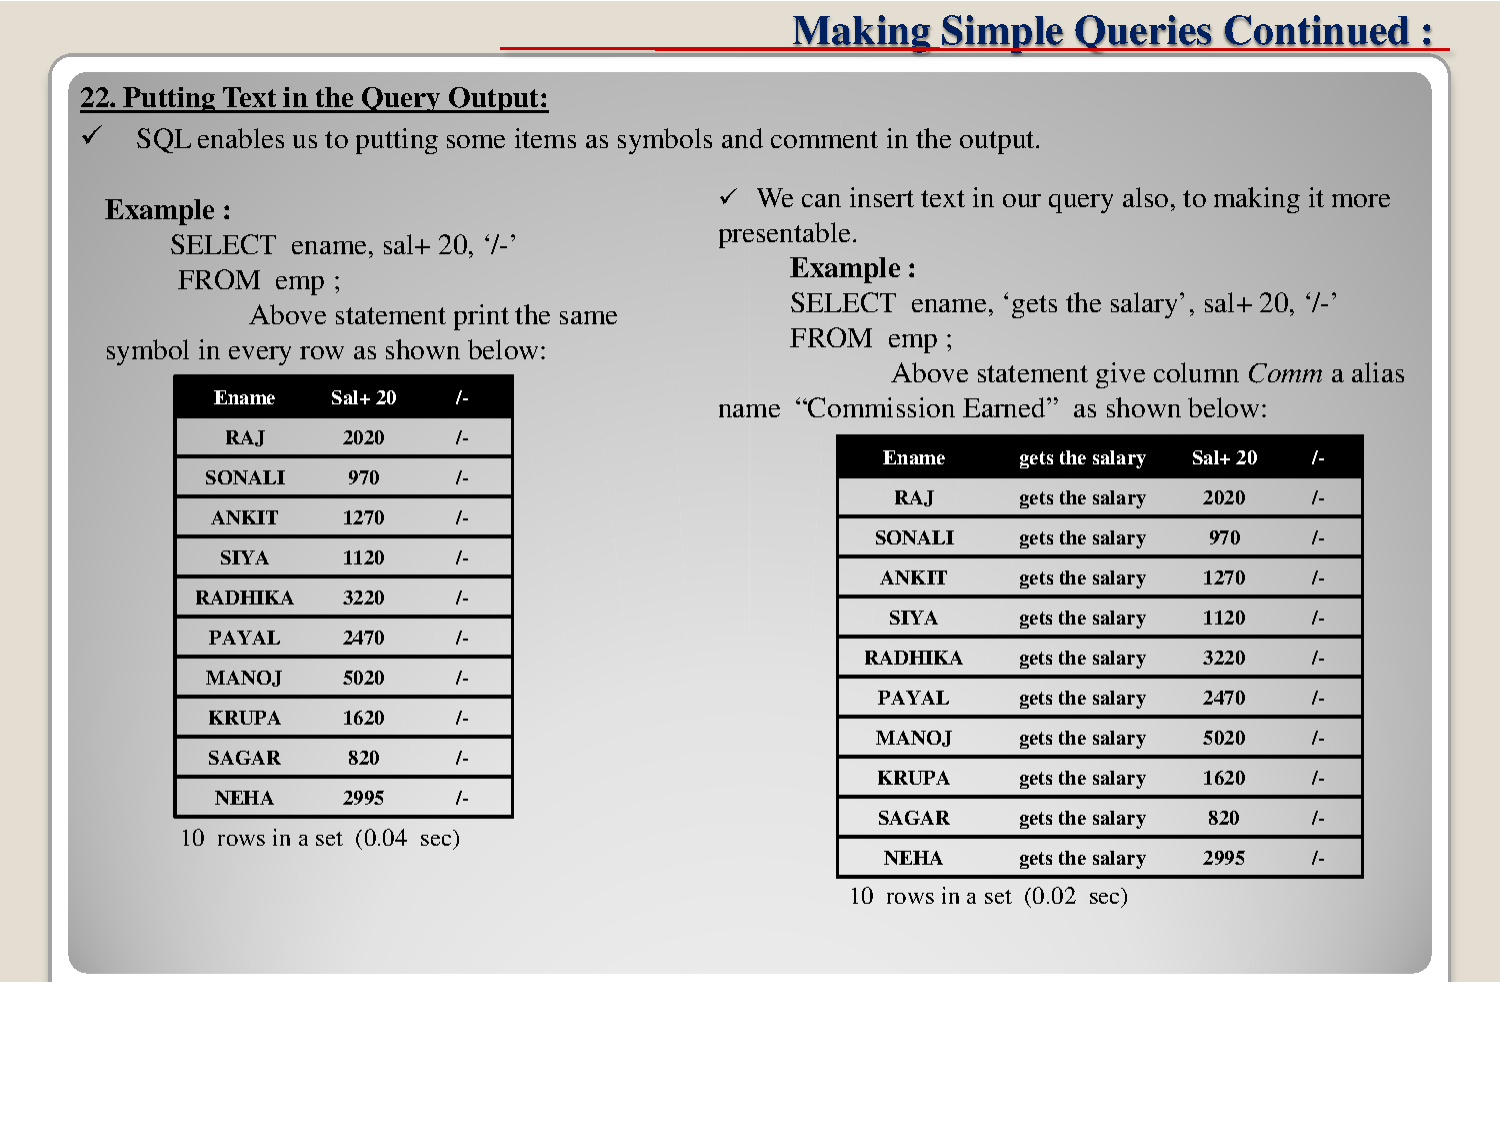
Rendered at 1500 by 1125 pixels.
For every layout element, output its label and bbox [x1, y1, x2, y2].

picture [0, 1, 1500, 982]
